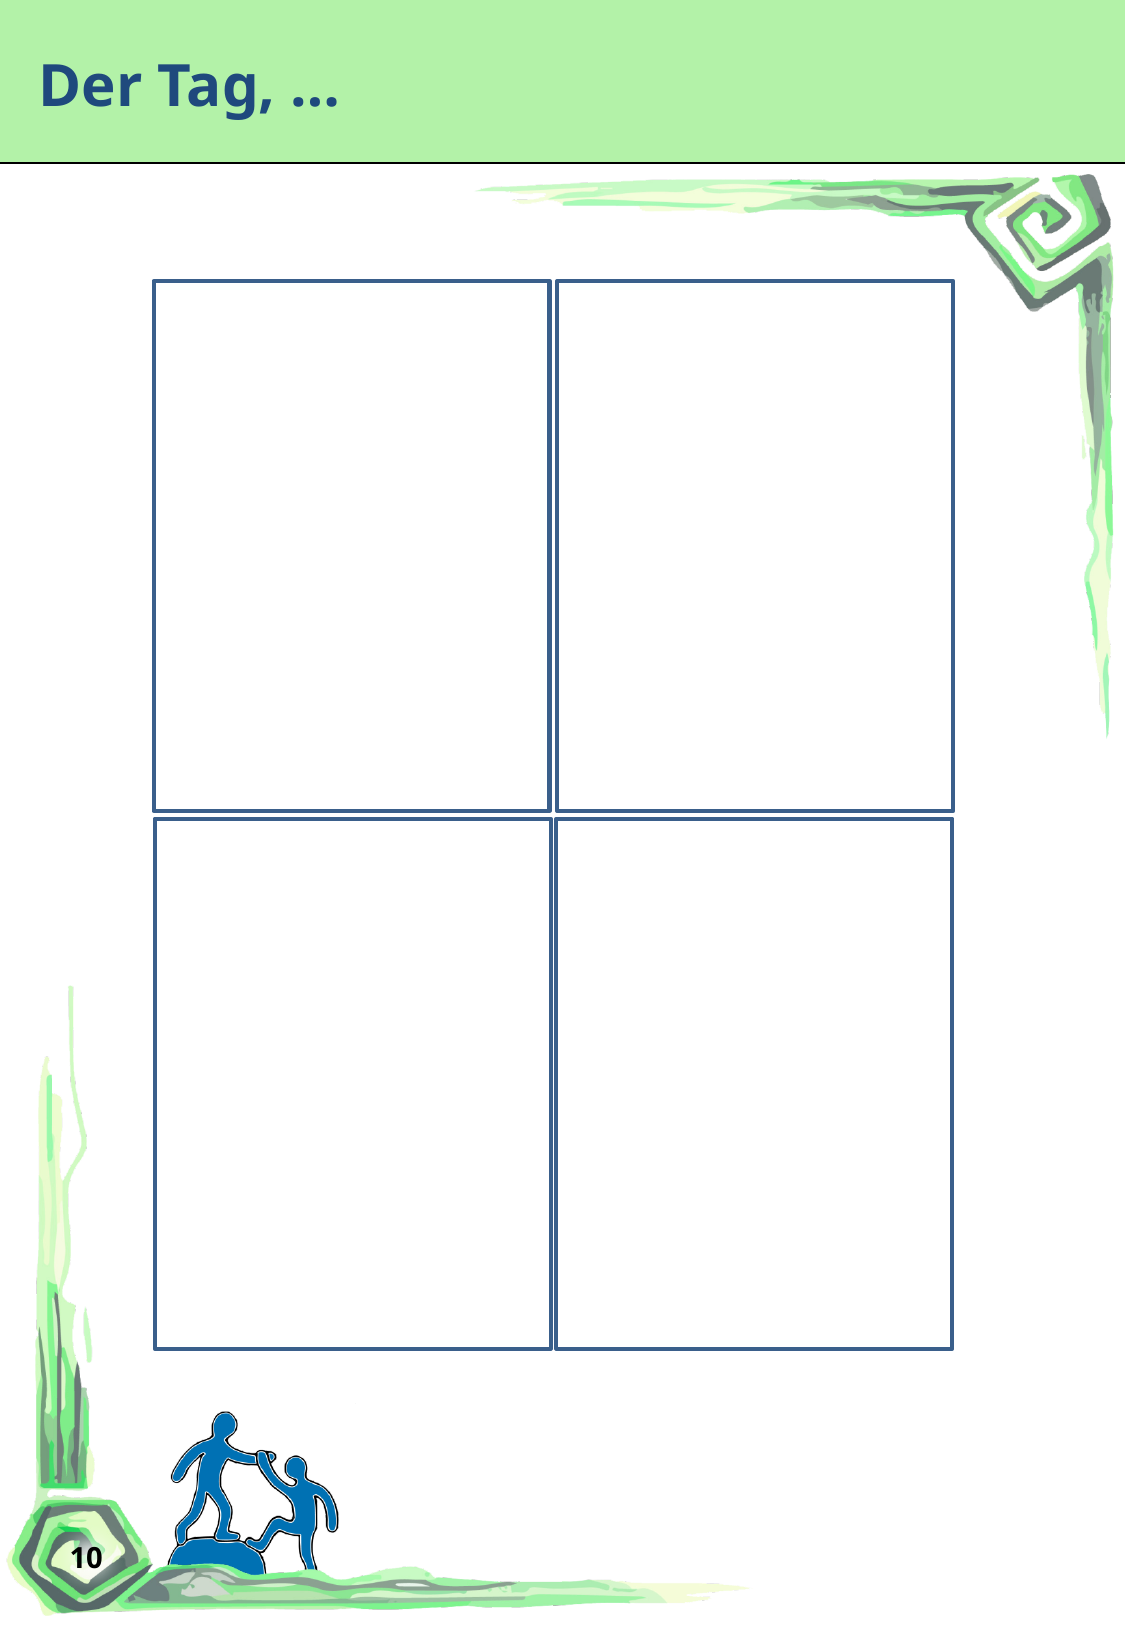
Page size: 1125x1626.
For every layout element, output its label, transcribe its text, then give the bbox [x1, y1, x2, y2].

picture [0, 164, 1117, 1625]
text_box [153, 280, 954, 1350]
text_box [0, 0, 1125, 162]
text_box Der Tag, … [23, 3, 1111, 160]
